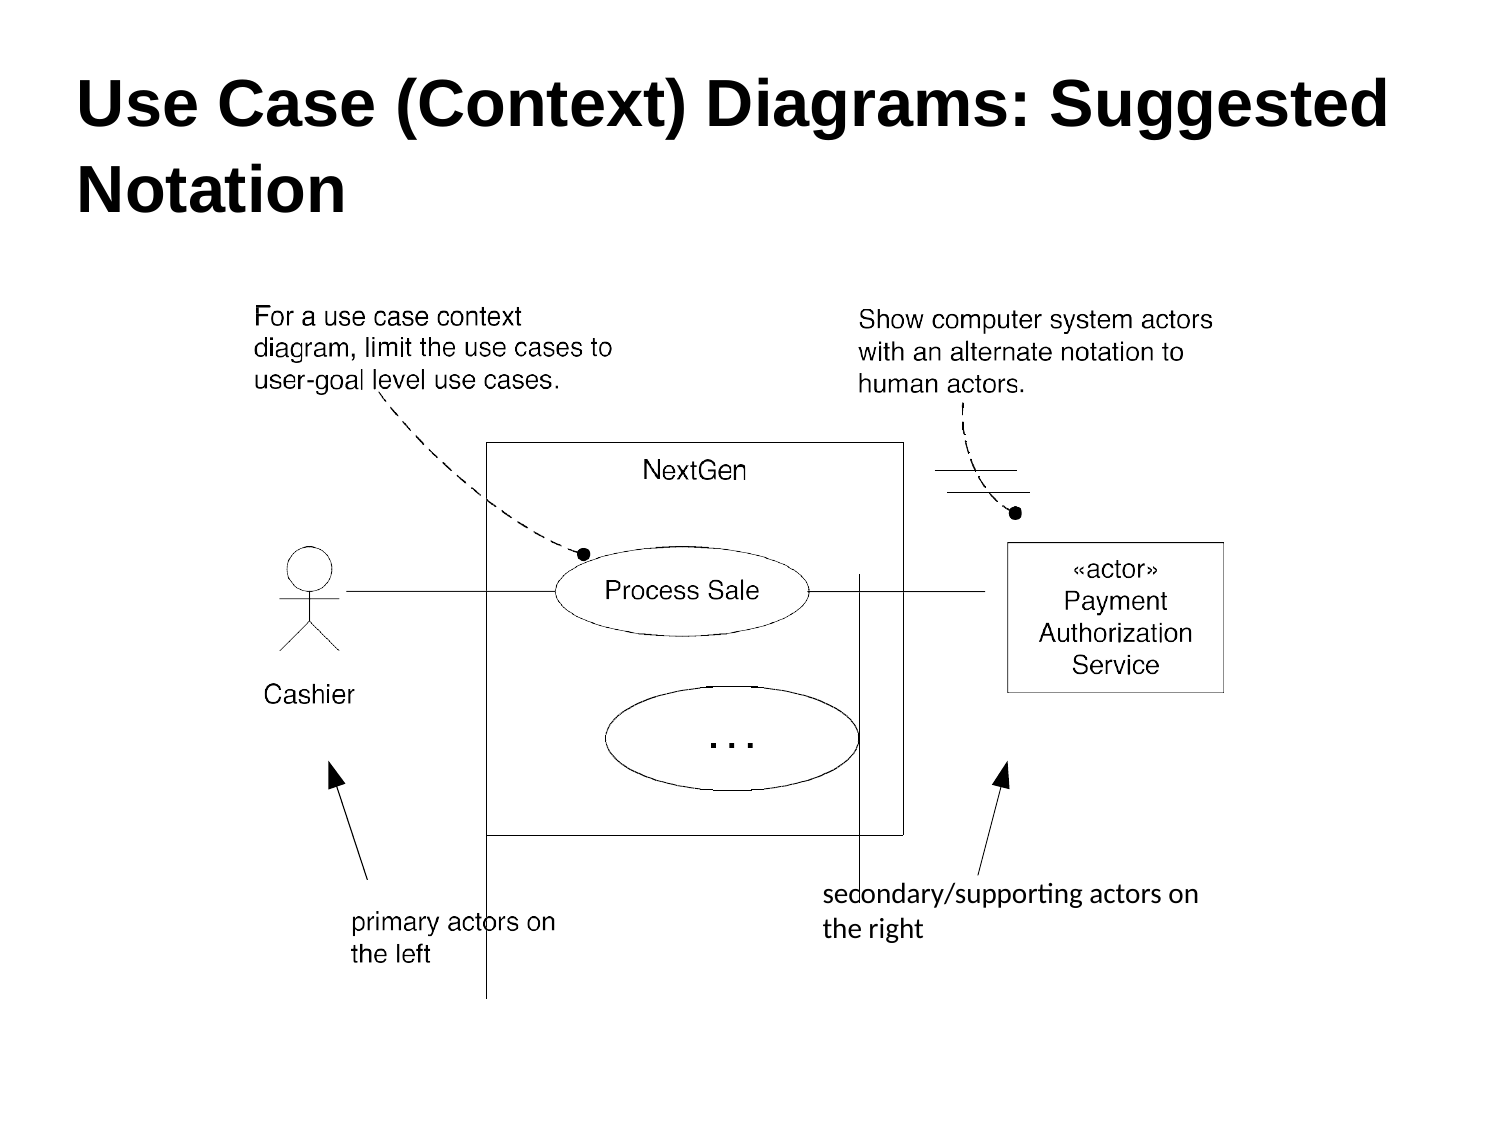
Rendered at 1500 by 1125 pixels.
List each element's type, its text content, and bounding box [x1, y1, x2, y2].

text_box [255, 374, 296, 389]
text_box [986, 373, 1018, 393]
text_box [328, 760, 346, 790]
text_box [1002, 505, 1022, 520]
text_box [858, 309, 1220, 361]
title Use Case (Context) Diagrams: Suggested Notation [75, 43, 1425, 234]
text_box [305, 342, 348, 357]
text_box [275, 342, 303, 363]
text_box [366, 337, 619, 357]
text_box [298, 369, 363, 395]
text_box [991, 760, 1010, 790]
text_box [254, 337, 267, 357]
text_box [256, 305, 529, 326]
text_box [279, 369, 986, 651]
text_box secondary/supporting actors on the right [807, 867, 1220, 953]
text_box [351, 911, 563, 963]
text_box [264, 683, 324, 704]
text_box [1007, 542, 1224, 693]
text_box [332, 689, 355, 704]
